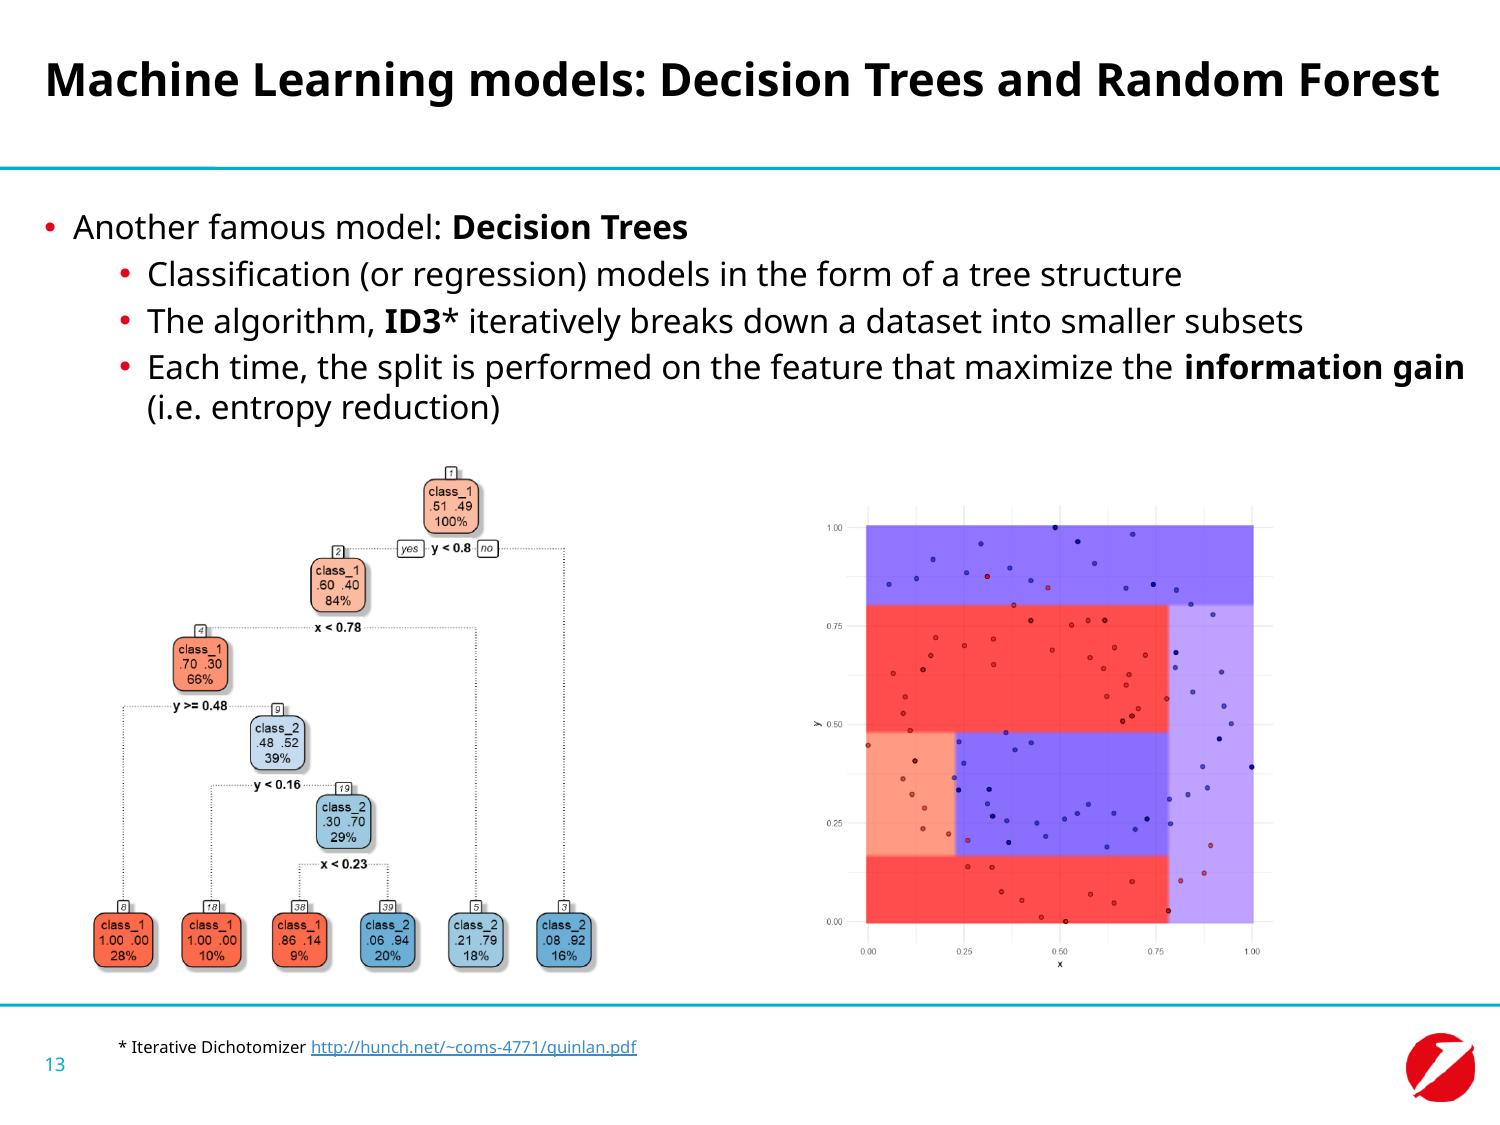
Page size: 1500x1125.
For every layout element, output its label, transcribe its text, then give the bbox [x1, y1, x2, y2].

title Machine Learning models: Decision Trees and Random Forest [44, 0, 1470, 166]
picture [69, 437, 608, 975]
list Another famous model: Decision Trees Classification (or regression) models in the form of a tree structure The algorithm, ID3* iteratively breaks down a dataset into smaller subsets Each time, the split is performed on the feature that maximize the information gain (i.e. entropy reduction) [44, 206, 1469, 975]
picture [800, 498, 1294, 977]
list * Iterative Dichotomizer http://hunch.net/~coms-4771/quinlan.pdf [118, 1036, 1382, 1096]
picture [1406, 1033, 1475, 1102]
slide_number 13 [44, 1036, 89, 1096]
